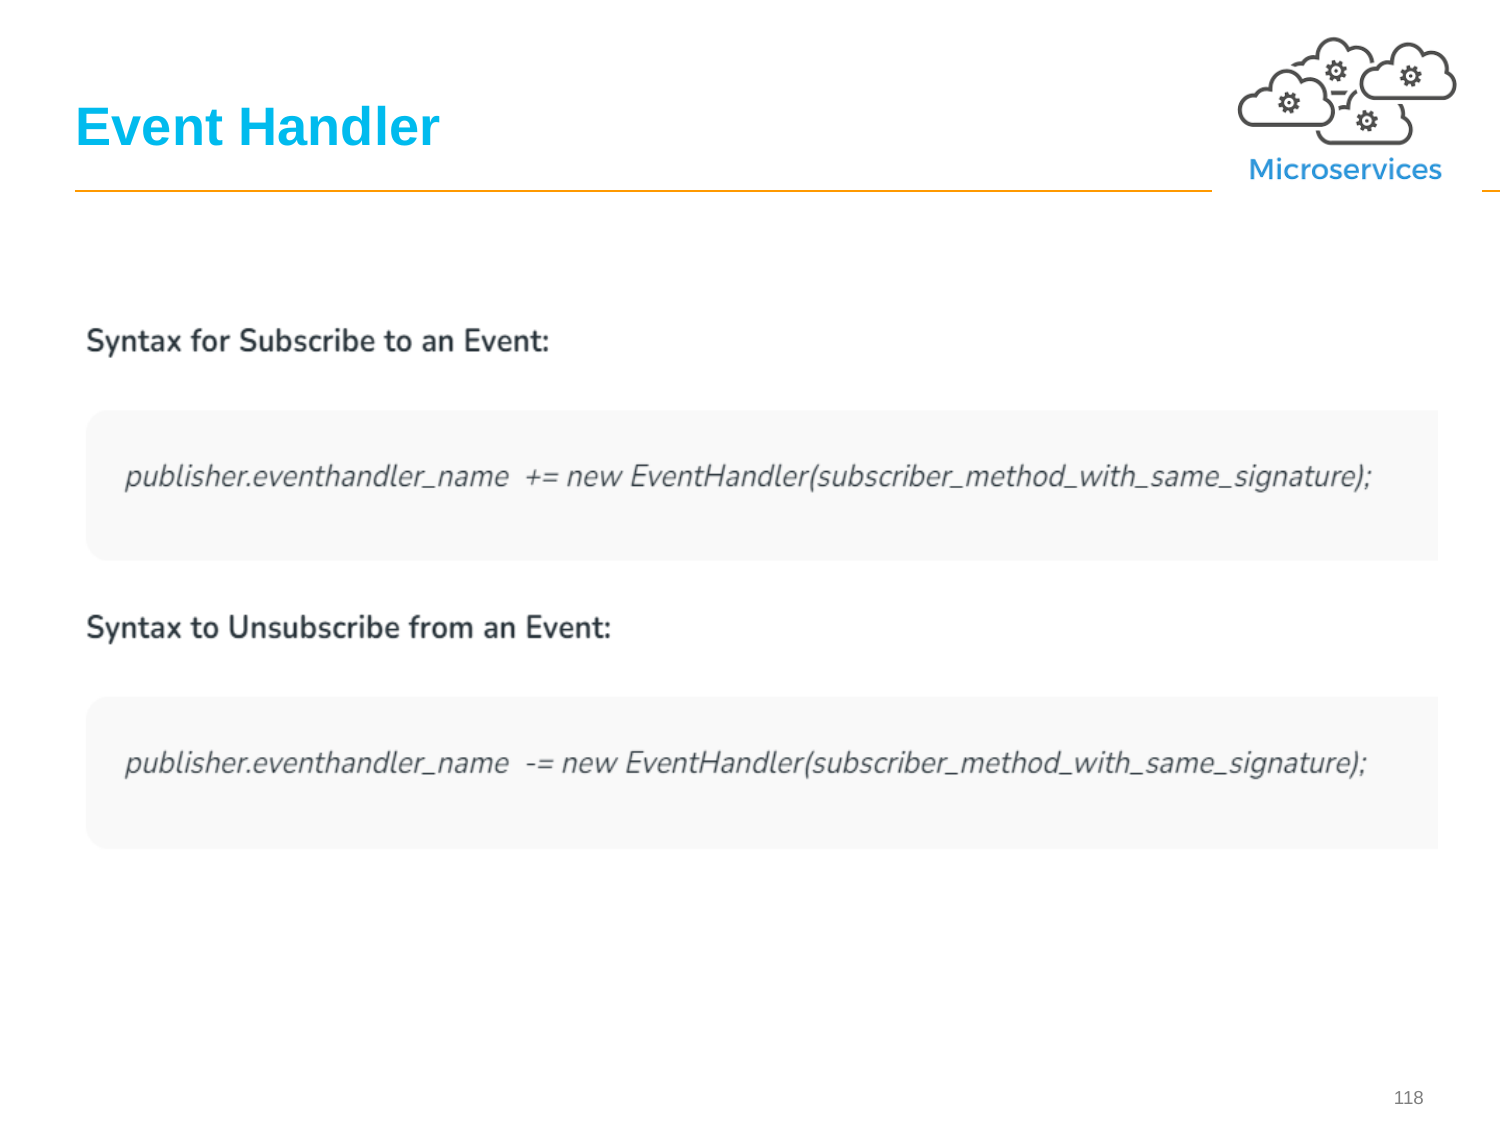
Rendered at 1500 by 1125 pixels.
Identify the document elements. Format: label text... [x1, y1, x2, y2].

title Event Handler [75, 27, 1422, 157]
picture [1212, 1, 1482, 203]
picture [75, 299, 1438, 863]
